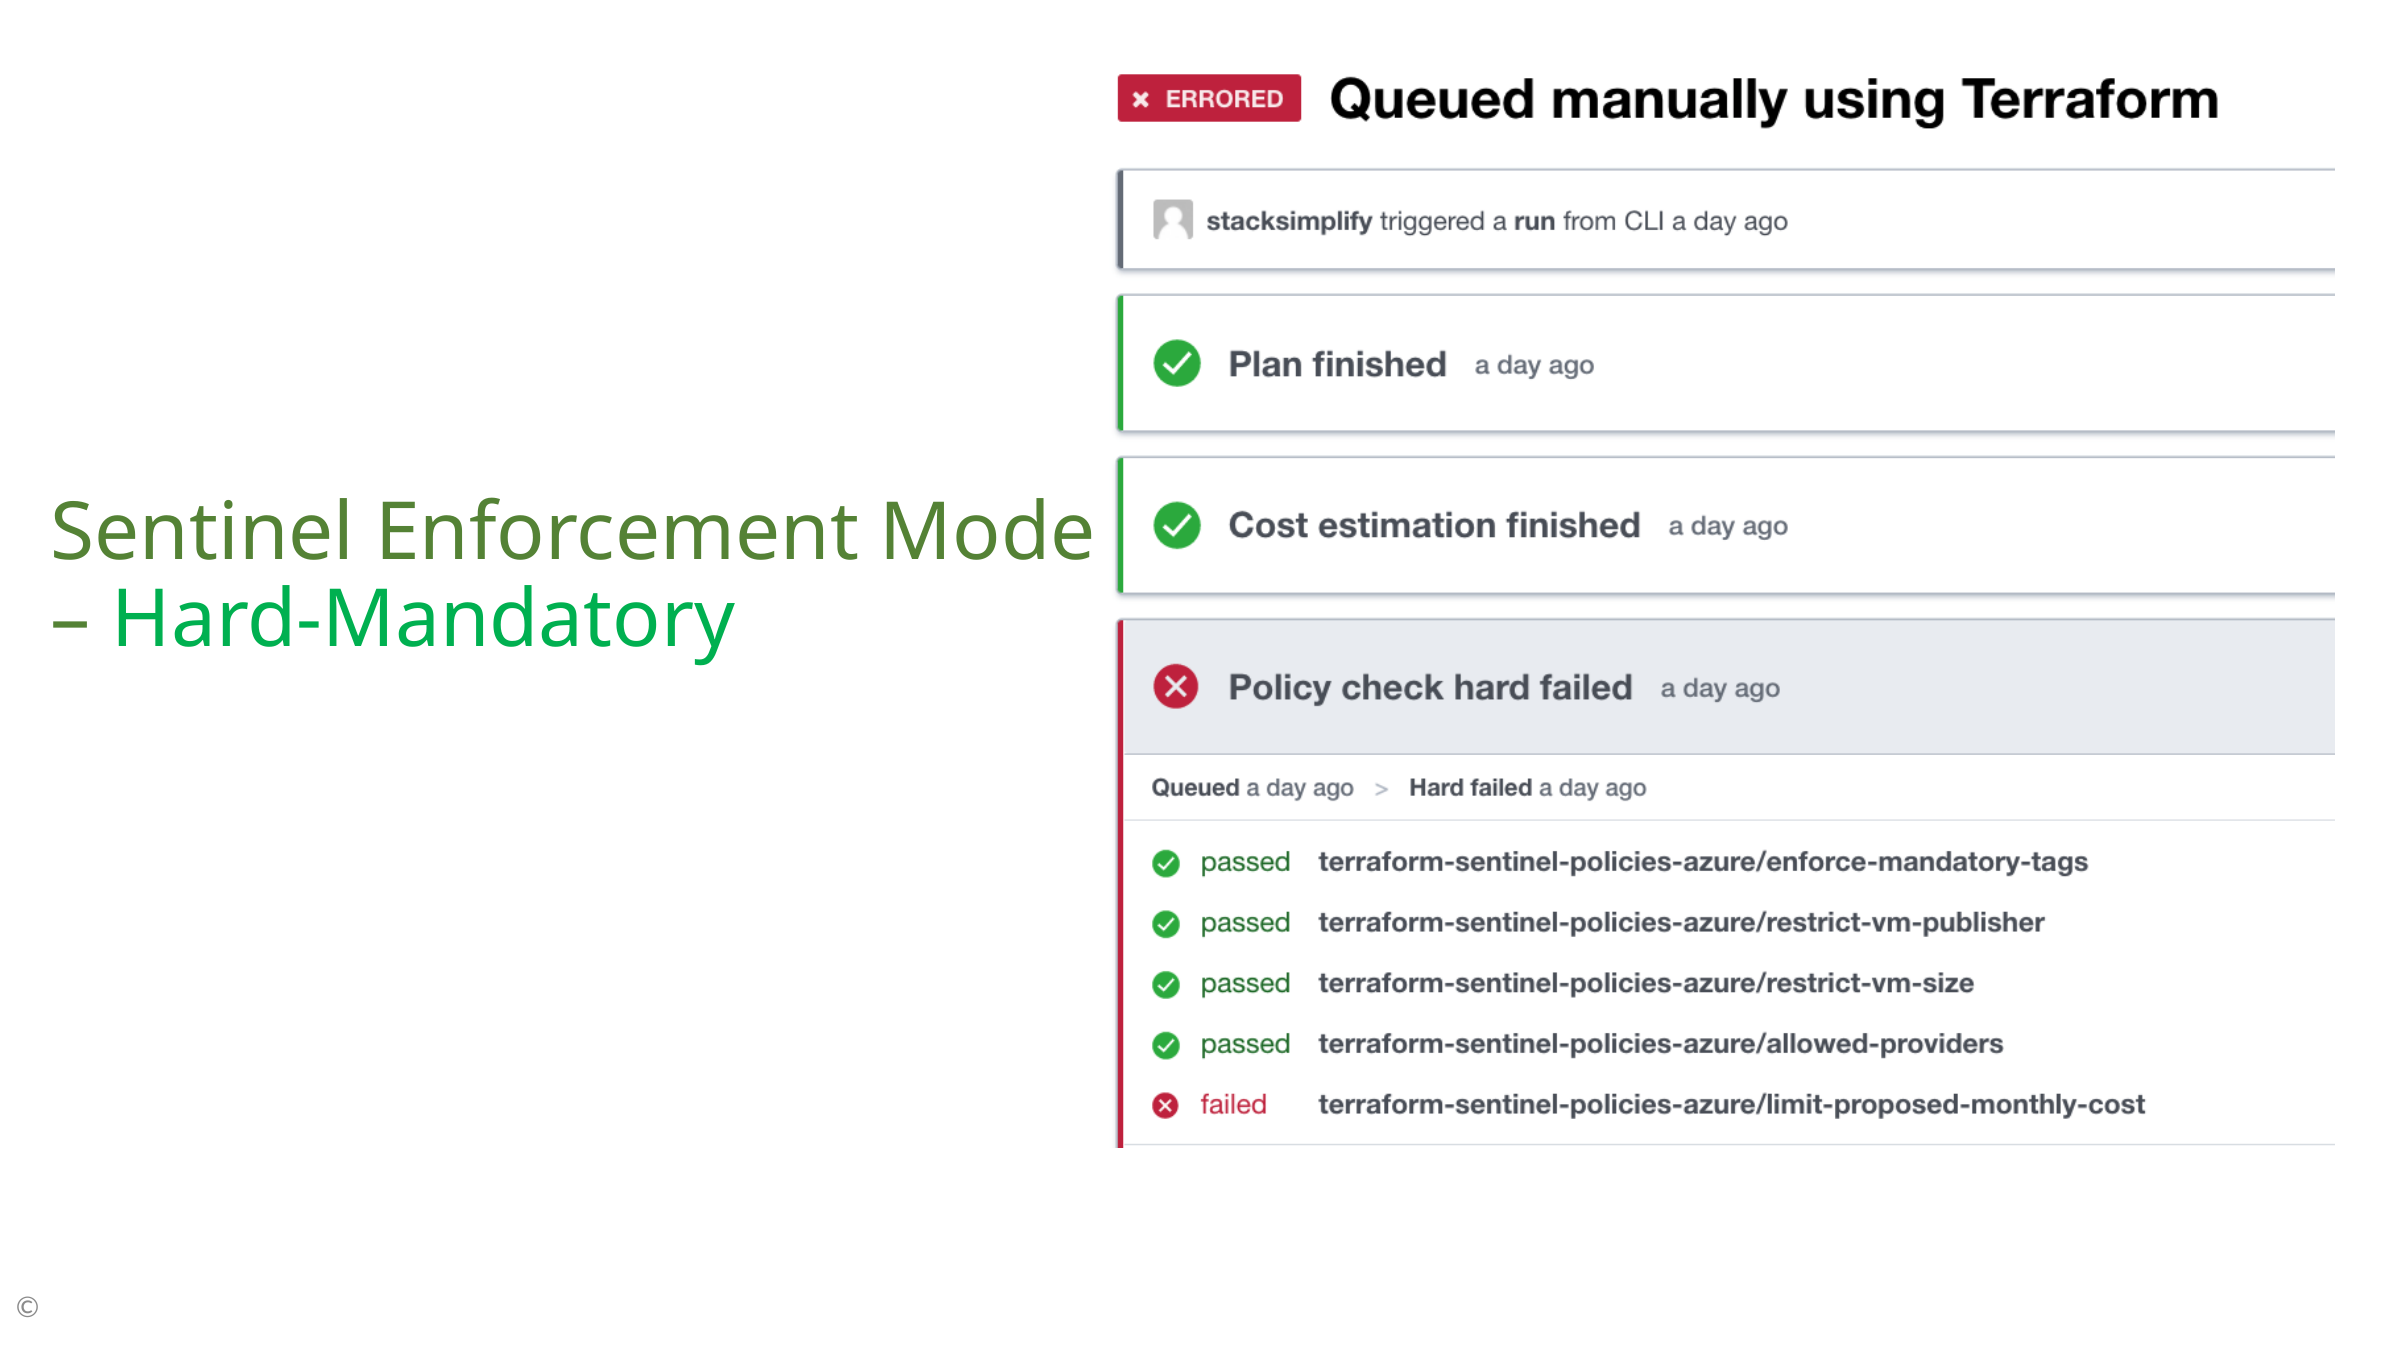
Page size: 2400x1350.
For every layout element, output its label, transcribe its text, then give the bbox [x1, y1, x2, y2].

title Sentinel Enforcement Mode – Hard-Mandatory [32, 479, 1093, 675]
footer © [0, 1269, 810, 1342]
picture [1093, 52, 2335, 1148]
